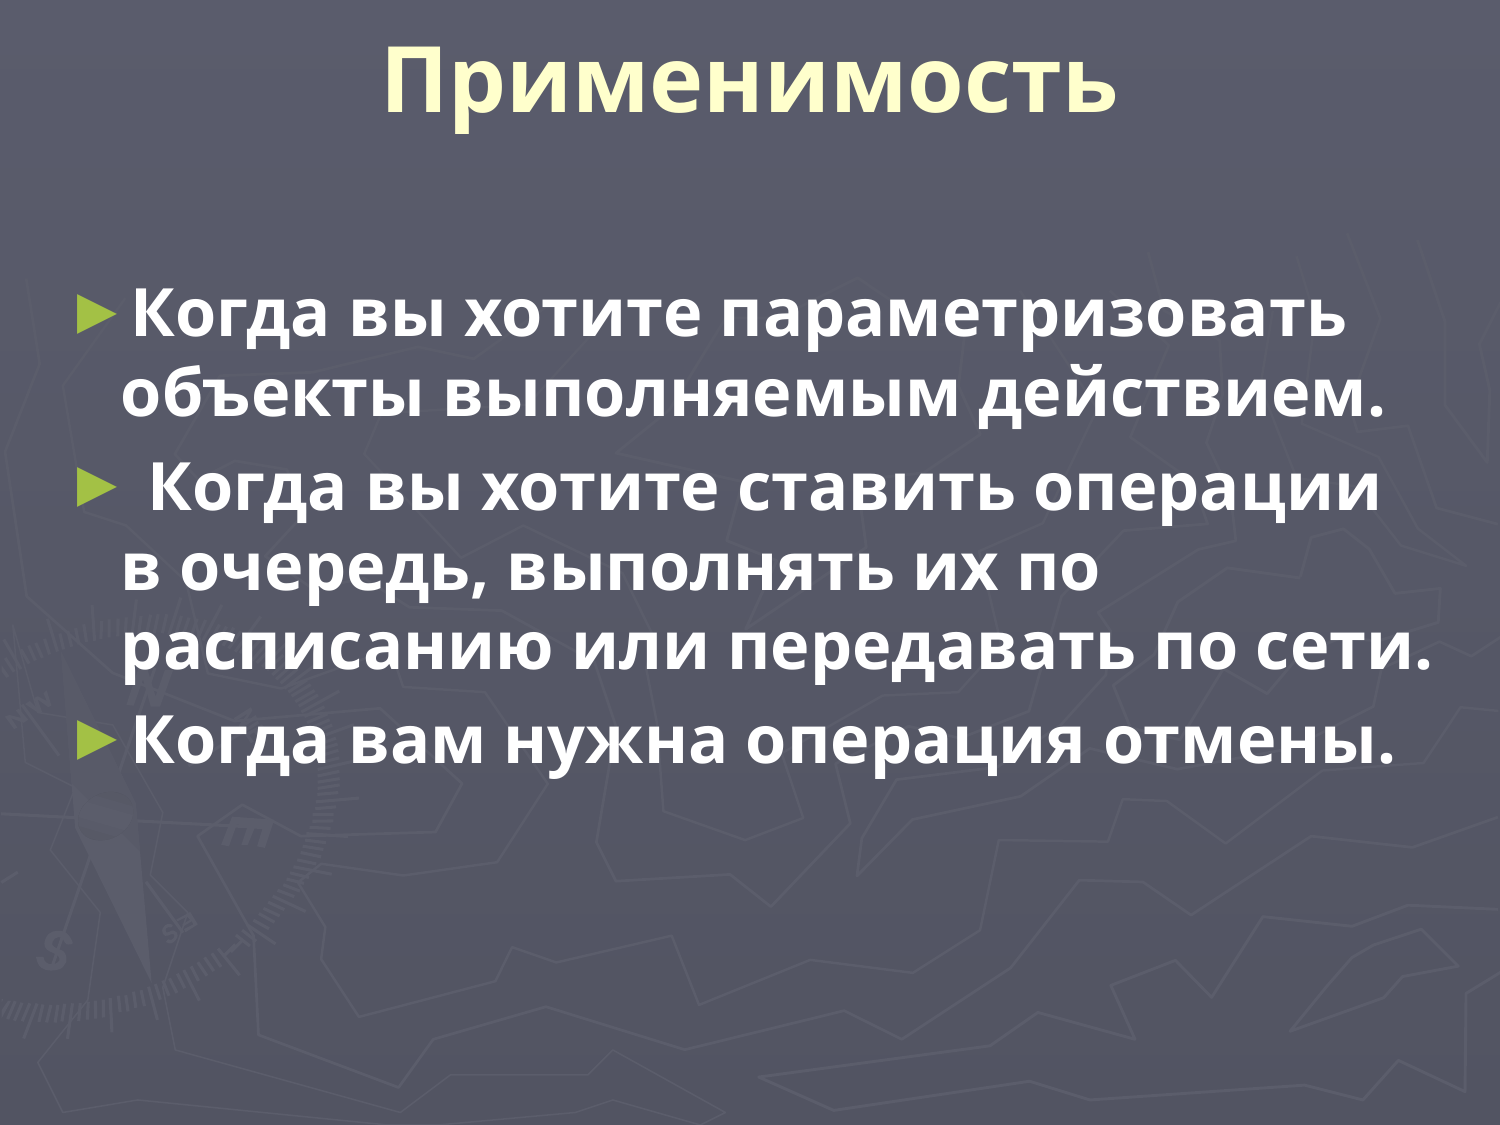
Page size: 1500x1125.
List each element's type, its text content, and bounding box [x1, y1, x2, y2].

title Применимость [49, 37, 1451, 225]
list Когда вы хотите параметризовать объекты выполняемым действием. Когда вы хотите ставить операции в очередь, выполнять их по расписанию или передавать по сети. Когда вам нужна операция отмены. [49, 262, 1451, 1001]
